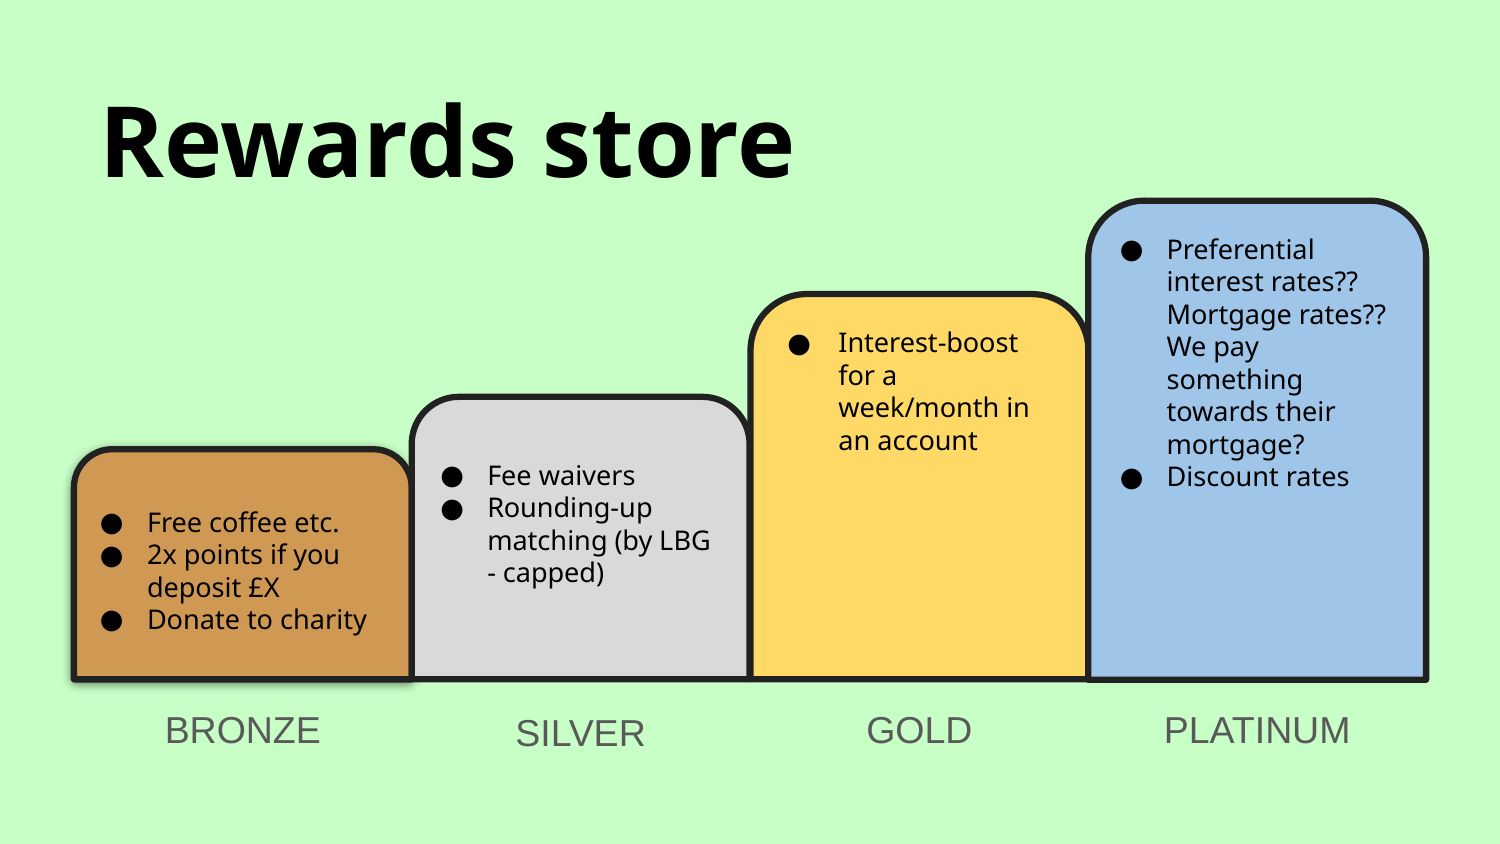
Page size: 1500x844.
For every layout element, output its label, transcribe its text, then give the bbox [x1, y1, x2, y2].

text_box Interest-boost for a week/month in an account [750, 294, 1088, 680]
text_box SILVER [499, 693, 662, 769]
text_box BRONZE [145, 690, 341, 766]
text_box PLATINUM [1137, 690, 1378, 766]
title Rewards store [84, 64, 1483, 159]
text_box Free coffee etc. 2x points if you deposit £X Donate to charity [73, 449, 411, 680]
text_box GOLD [838, 690, 1001, 766]
text_box Fee waivers Rounding-up matching (by LBG - capped) [411, 396, 750, 680]
text_box Preferential interest rates?? Mortgage rates?? We pay something towards their mortgage? Discount rates [1088, 200, 1427, 680]
